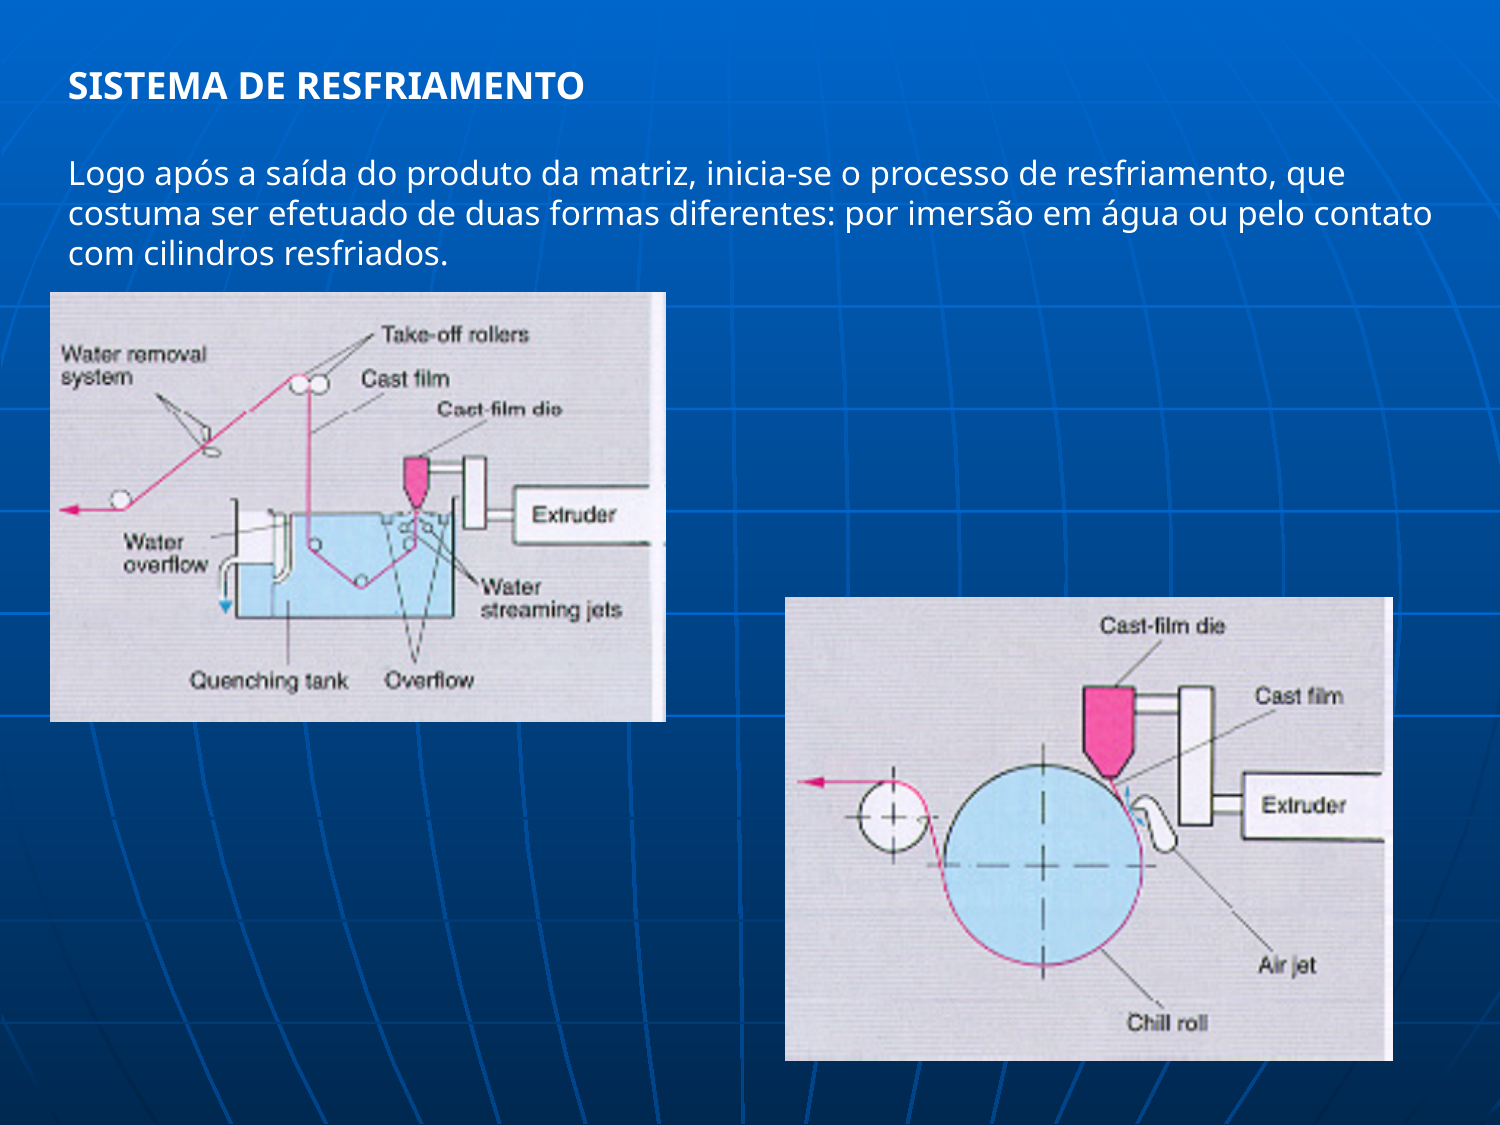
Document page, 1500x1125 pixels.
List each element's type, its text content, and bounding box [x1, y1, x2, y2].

text_box SISTEMA DE RESFRIAMENTO Logo após a saída do produto da matriz, inicia-se o processo de resfriamento, que costuma ser efetuado de duas formas diferentes: por imersão em água ou pelo contato com cilindros resfriados. [53, 54, 1459, 280]
picture [50, 292, 666, 722]
picture [785, 597, 1393, 1061]
